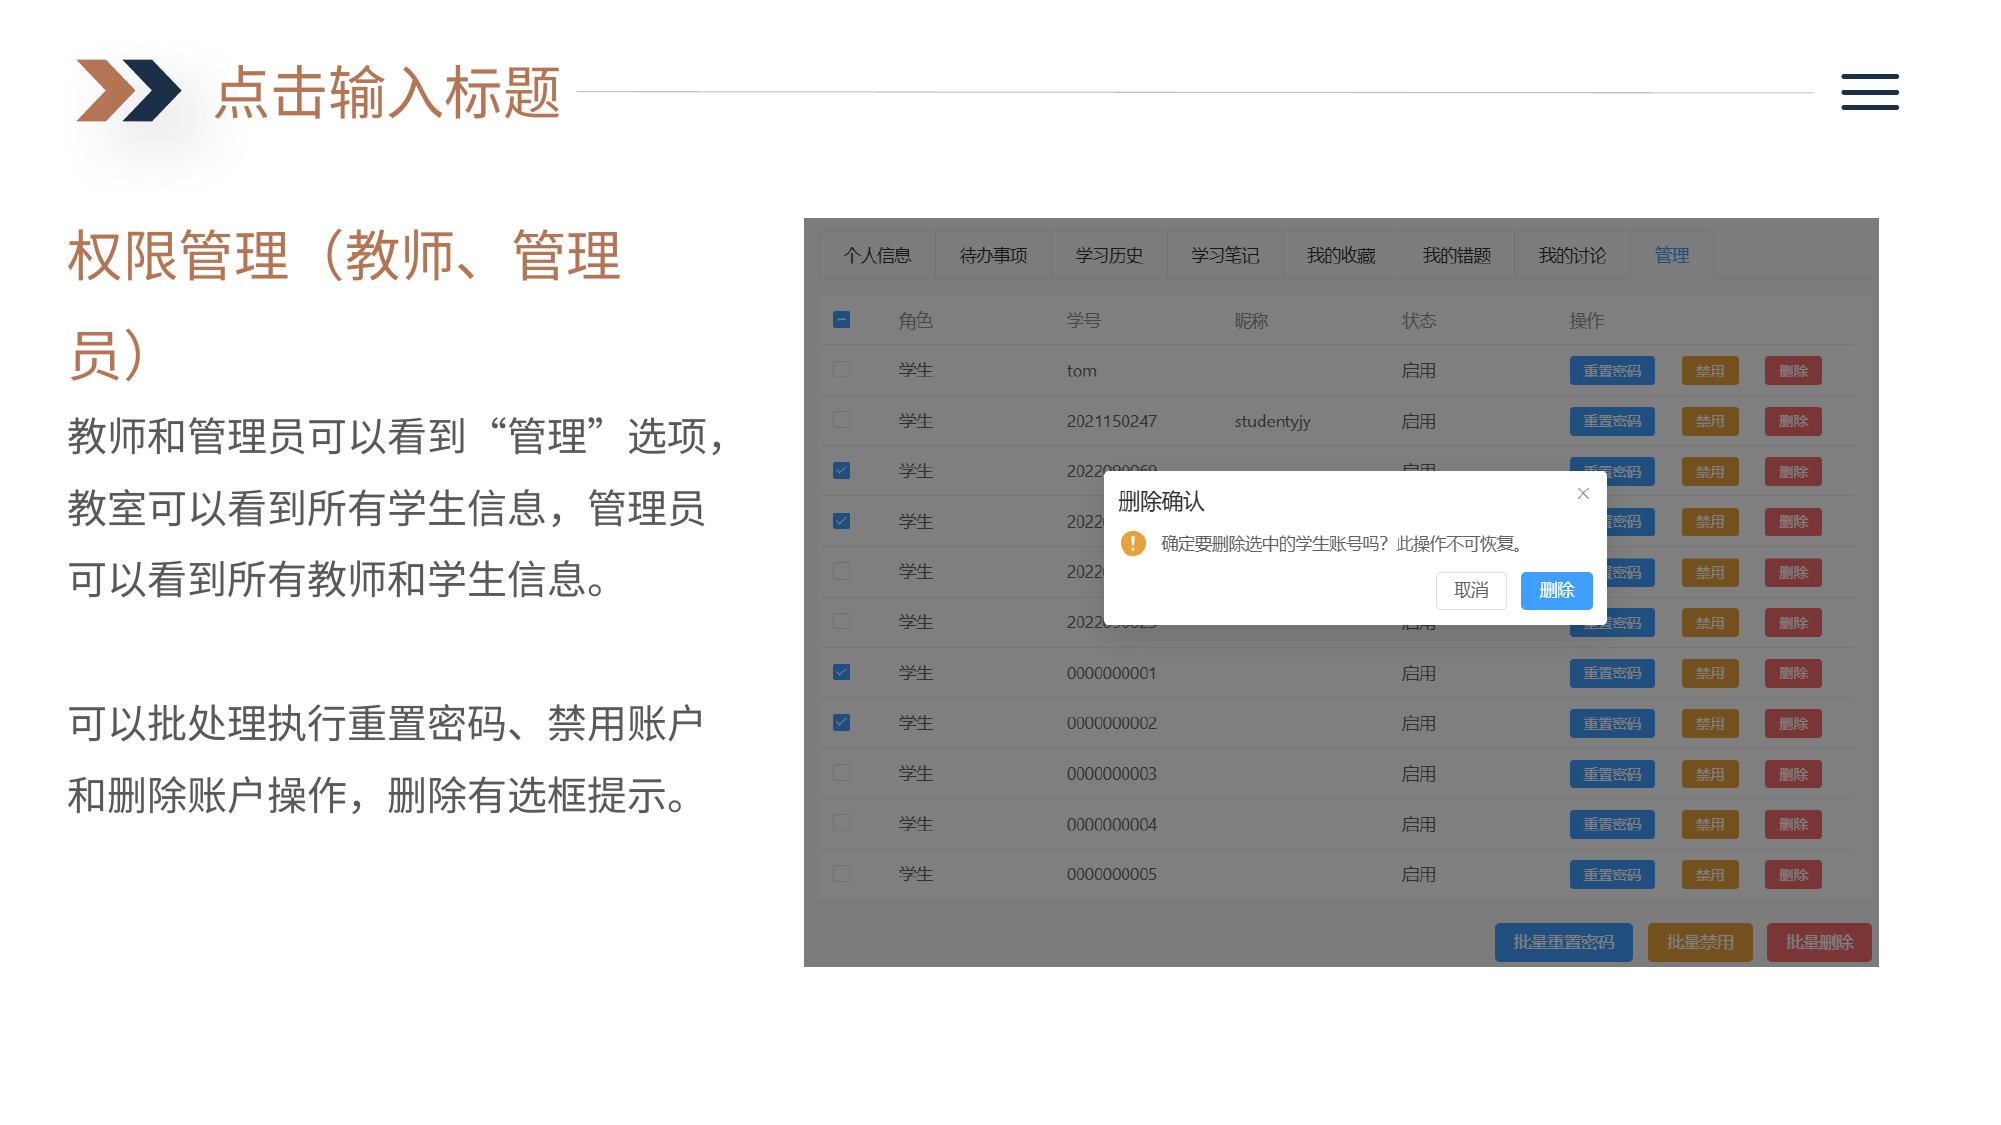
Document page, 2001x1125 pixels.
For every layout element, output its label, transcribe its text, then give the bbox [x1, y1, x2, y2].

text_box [1843, 76, 1897, 108]
text_box [119, 58, 183, 123]
text_box [73, 58, 137, 123]
picture [804, 218, 1879, 967]
text_box 点击输入标题 [197, 49, 577, 134]
text_box 权限管理（教师、管理员） 教师和管理员可以看到“管理”选项，教室可以看到所有学生信息，管理员可以看到所有教师和学生信息。 可以批处理执行重置密码、禁用账户和删除账户操作，删除有选框提示。 [53, 179, 748, 1048]
